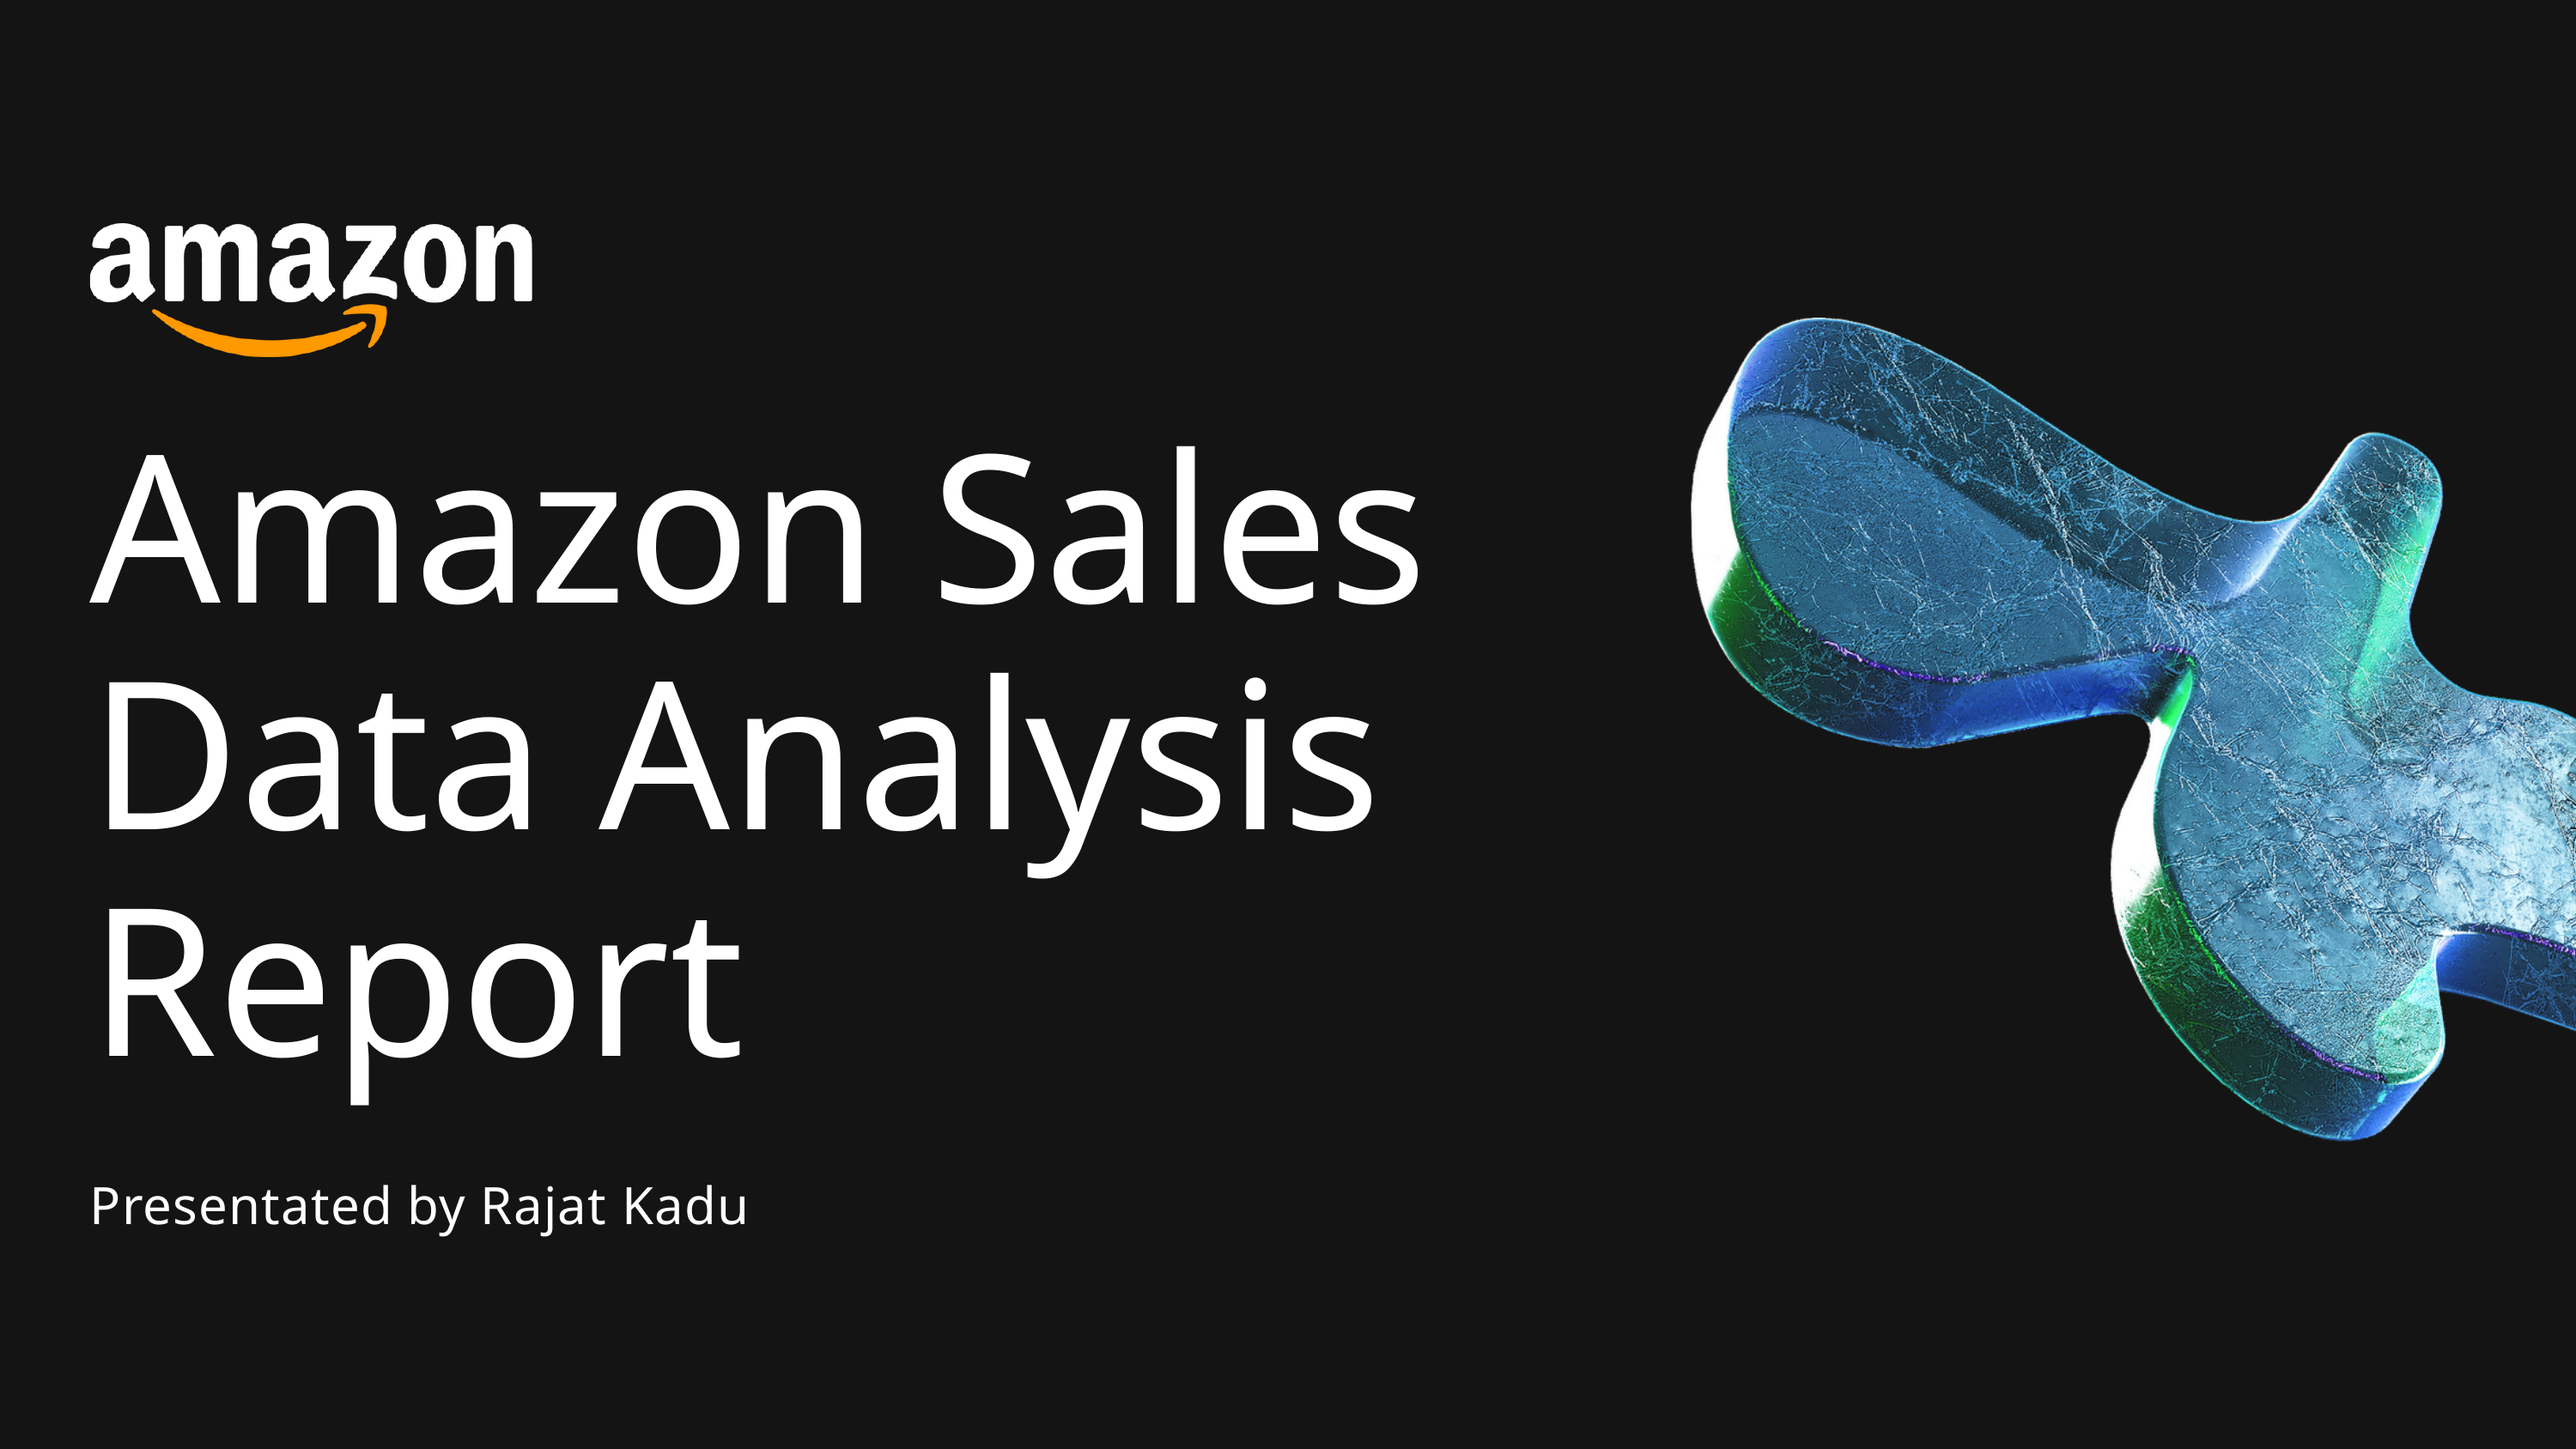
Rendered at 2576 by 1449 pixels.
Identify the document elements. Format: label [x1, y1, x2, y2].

text_box [89, 223, 532, 357]
text_box [1691, 318, 2576, 1142]
text_box [89, 417, 1814, 1235]
